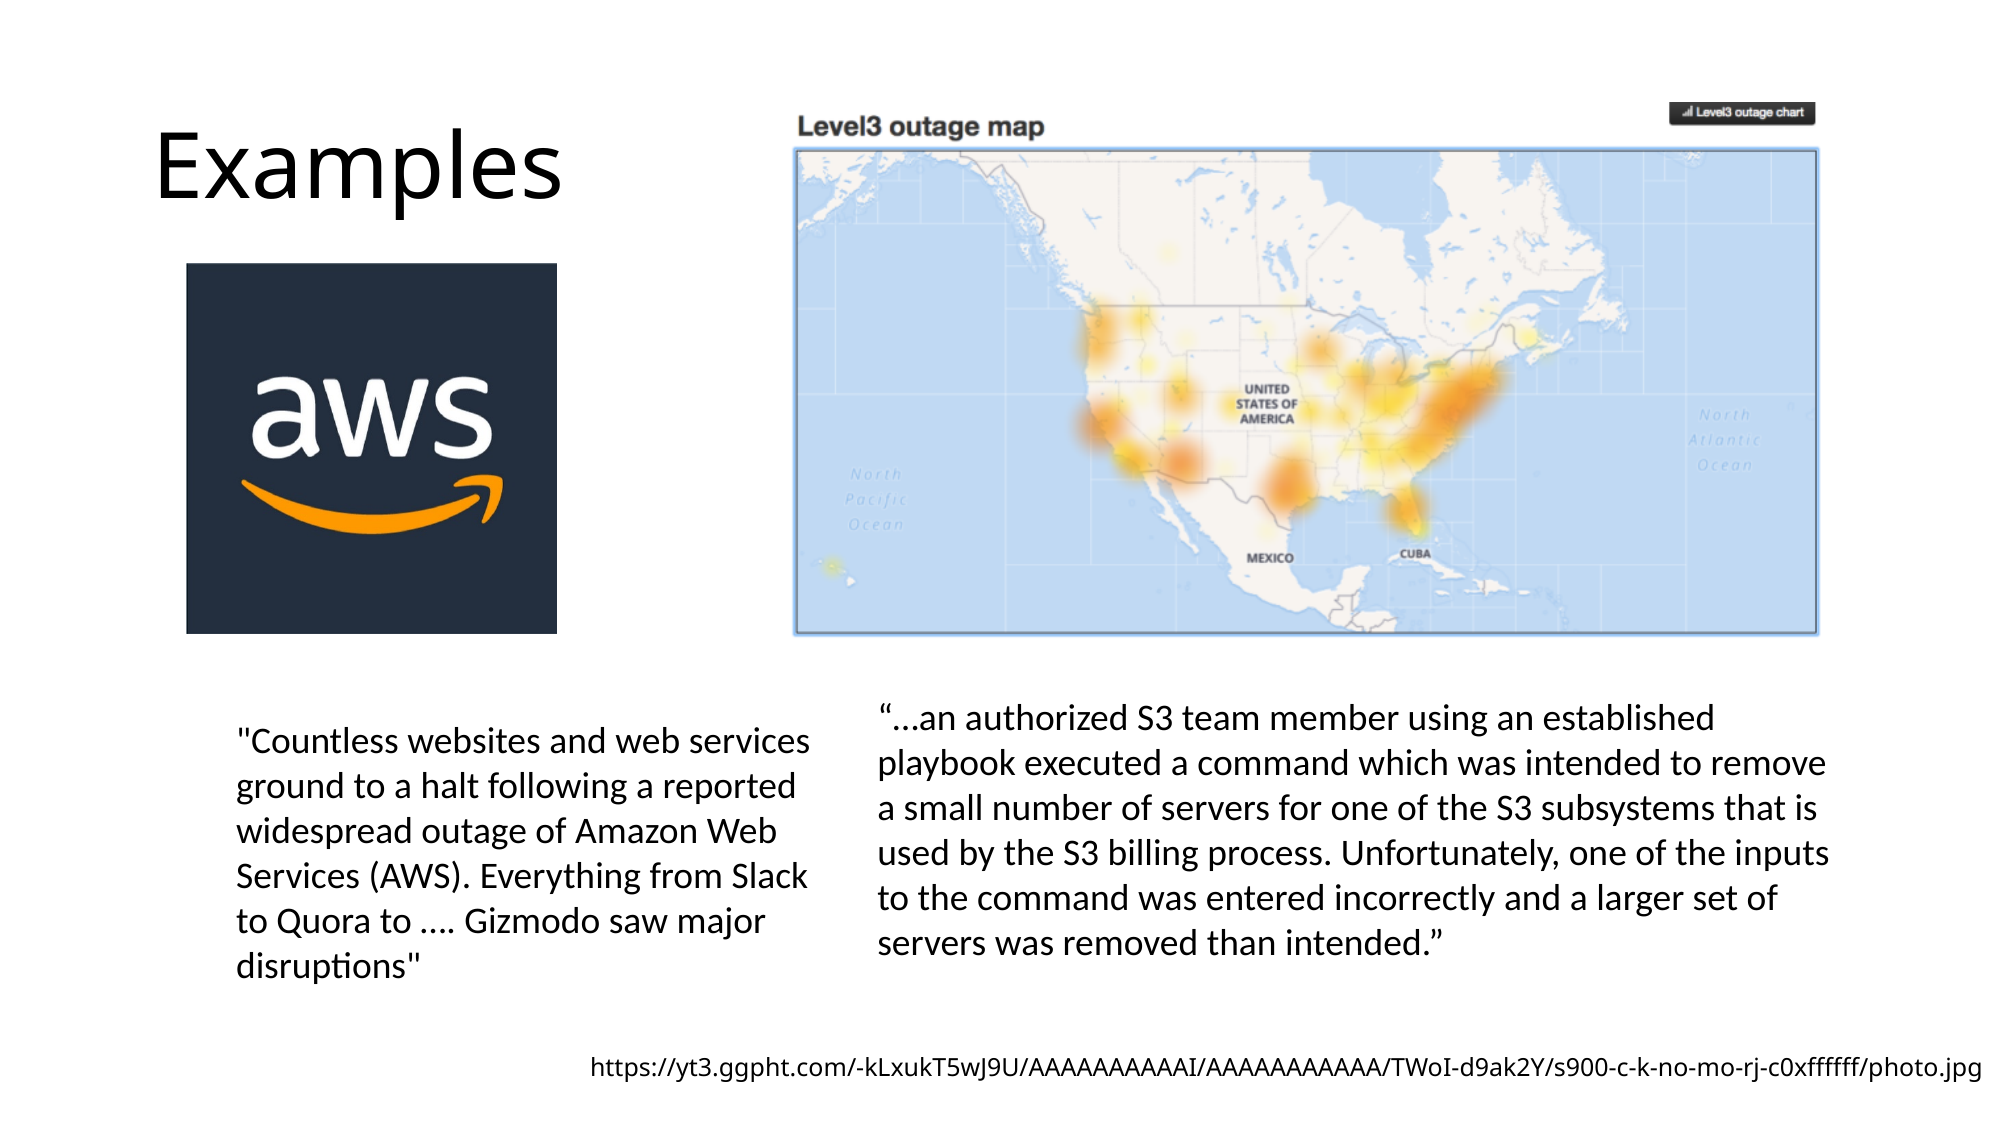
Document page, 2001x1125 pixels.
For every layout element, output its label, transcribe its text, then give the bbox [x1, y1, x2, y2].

picture [186, 263, 557, 634]
text_box “…an authorized S3 team member using an established playbook executed a command which was intended to remove a small number of servers for one of the S3 subsystems that is used by the S3 billing process. Unfortunately, one of the inputs to the command was entered incorrectly and a larger set of servers was removed than intended.” [862, 685, 1863, 971]
text_box "Countless websites and web services ground to a halt following a reported widespread outage of Amazon Web Services (AWS). Everything from Slack to Quora to …. Gizmodo saw major disruptions" [221, 708, 829, 994]
title Examples [137, 59, 1863, 278]
text_box https://yt3.ggpht.com/-kLxukT5wJ9U/AAAAAAAAAAI/AAAAAAAAAAA/TWoI-d9ak2Y/s900-c-k-no-mo-rj-c0xffffff/photo.jpg [0, 1029, 2000, 1104]
picture [776, 102, 1830, 646]
